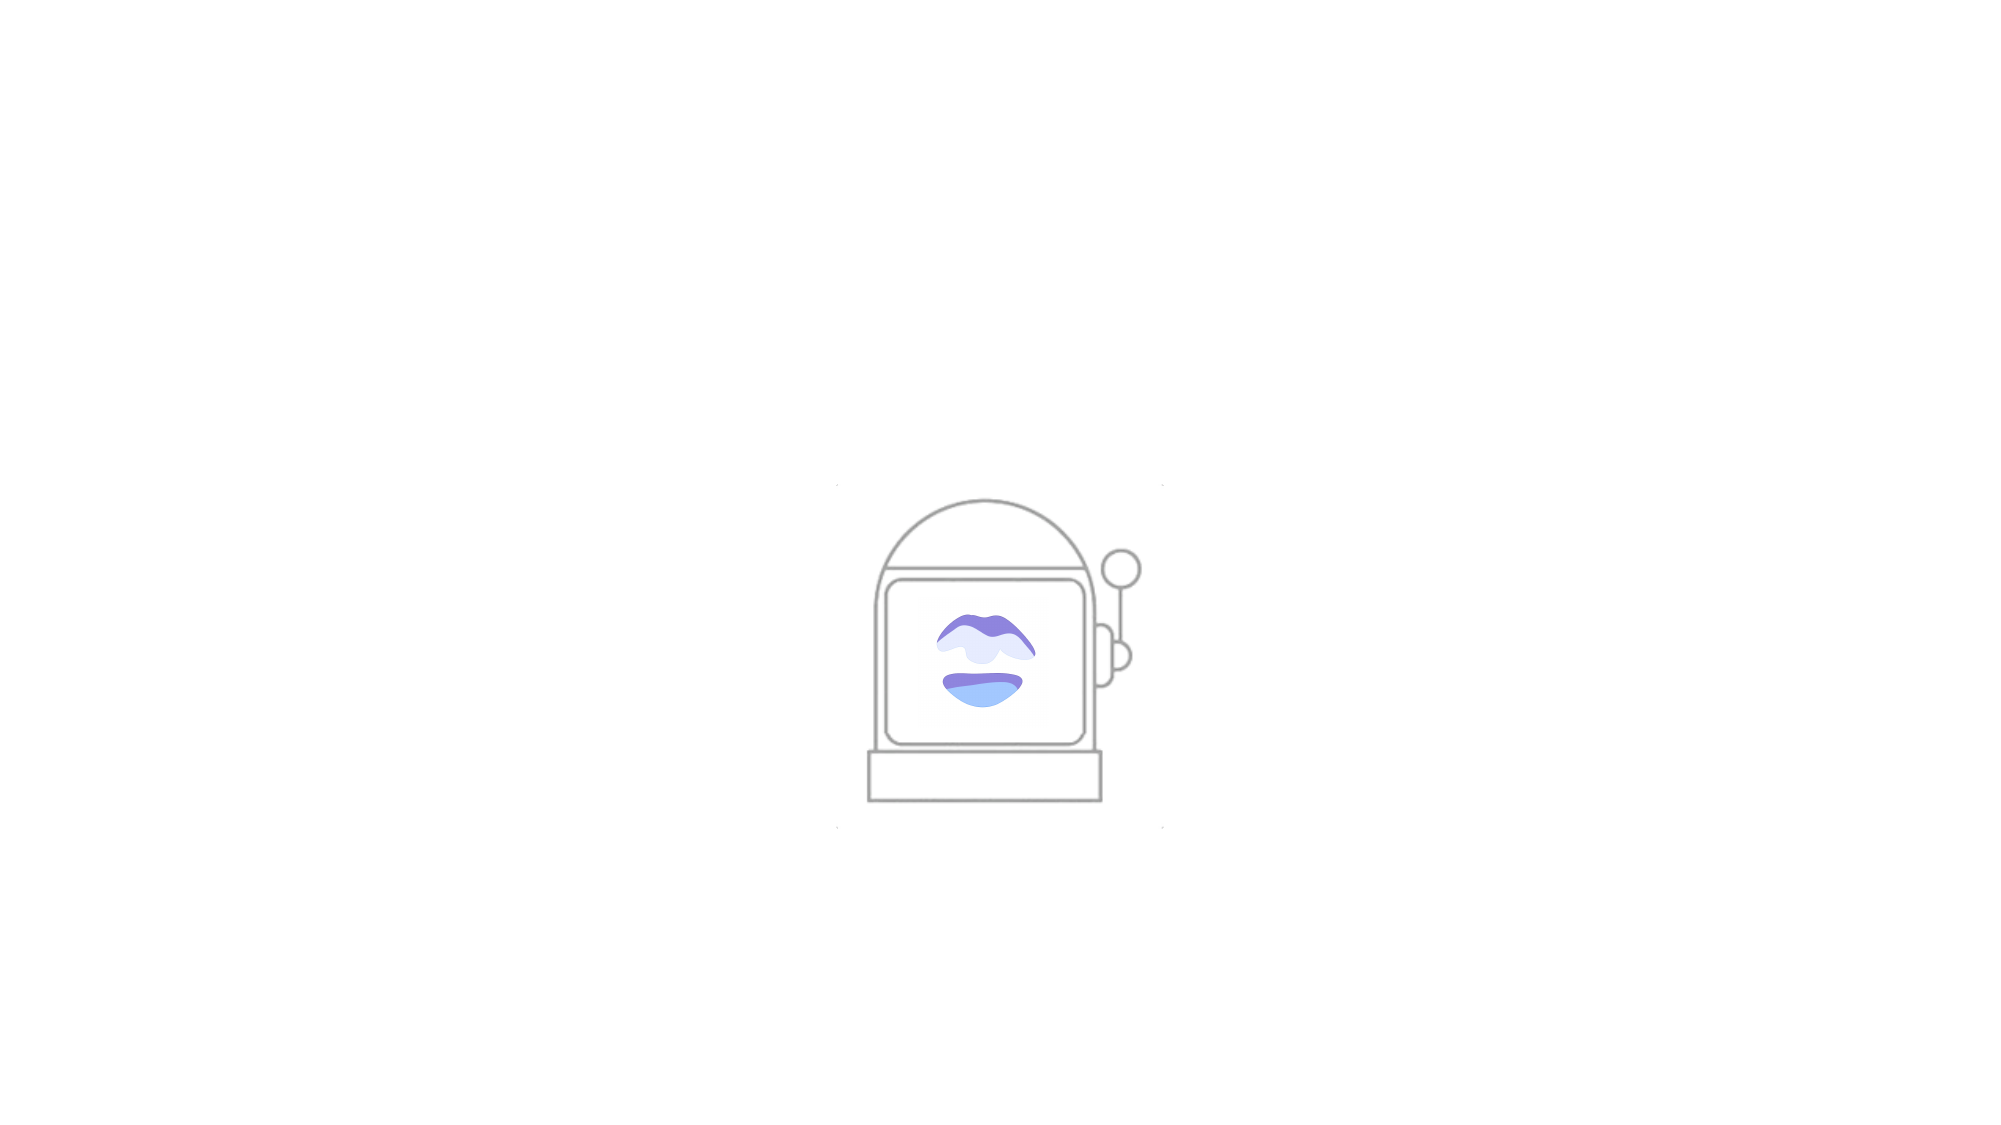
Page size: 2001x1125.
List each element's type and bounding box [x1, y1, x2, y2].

list [836, 483, 1164, 829]
picture [918, 596, 1049, 728]
